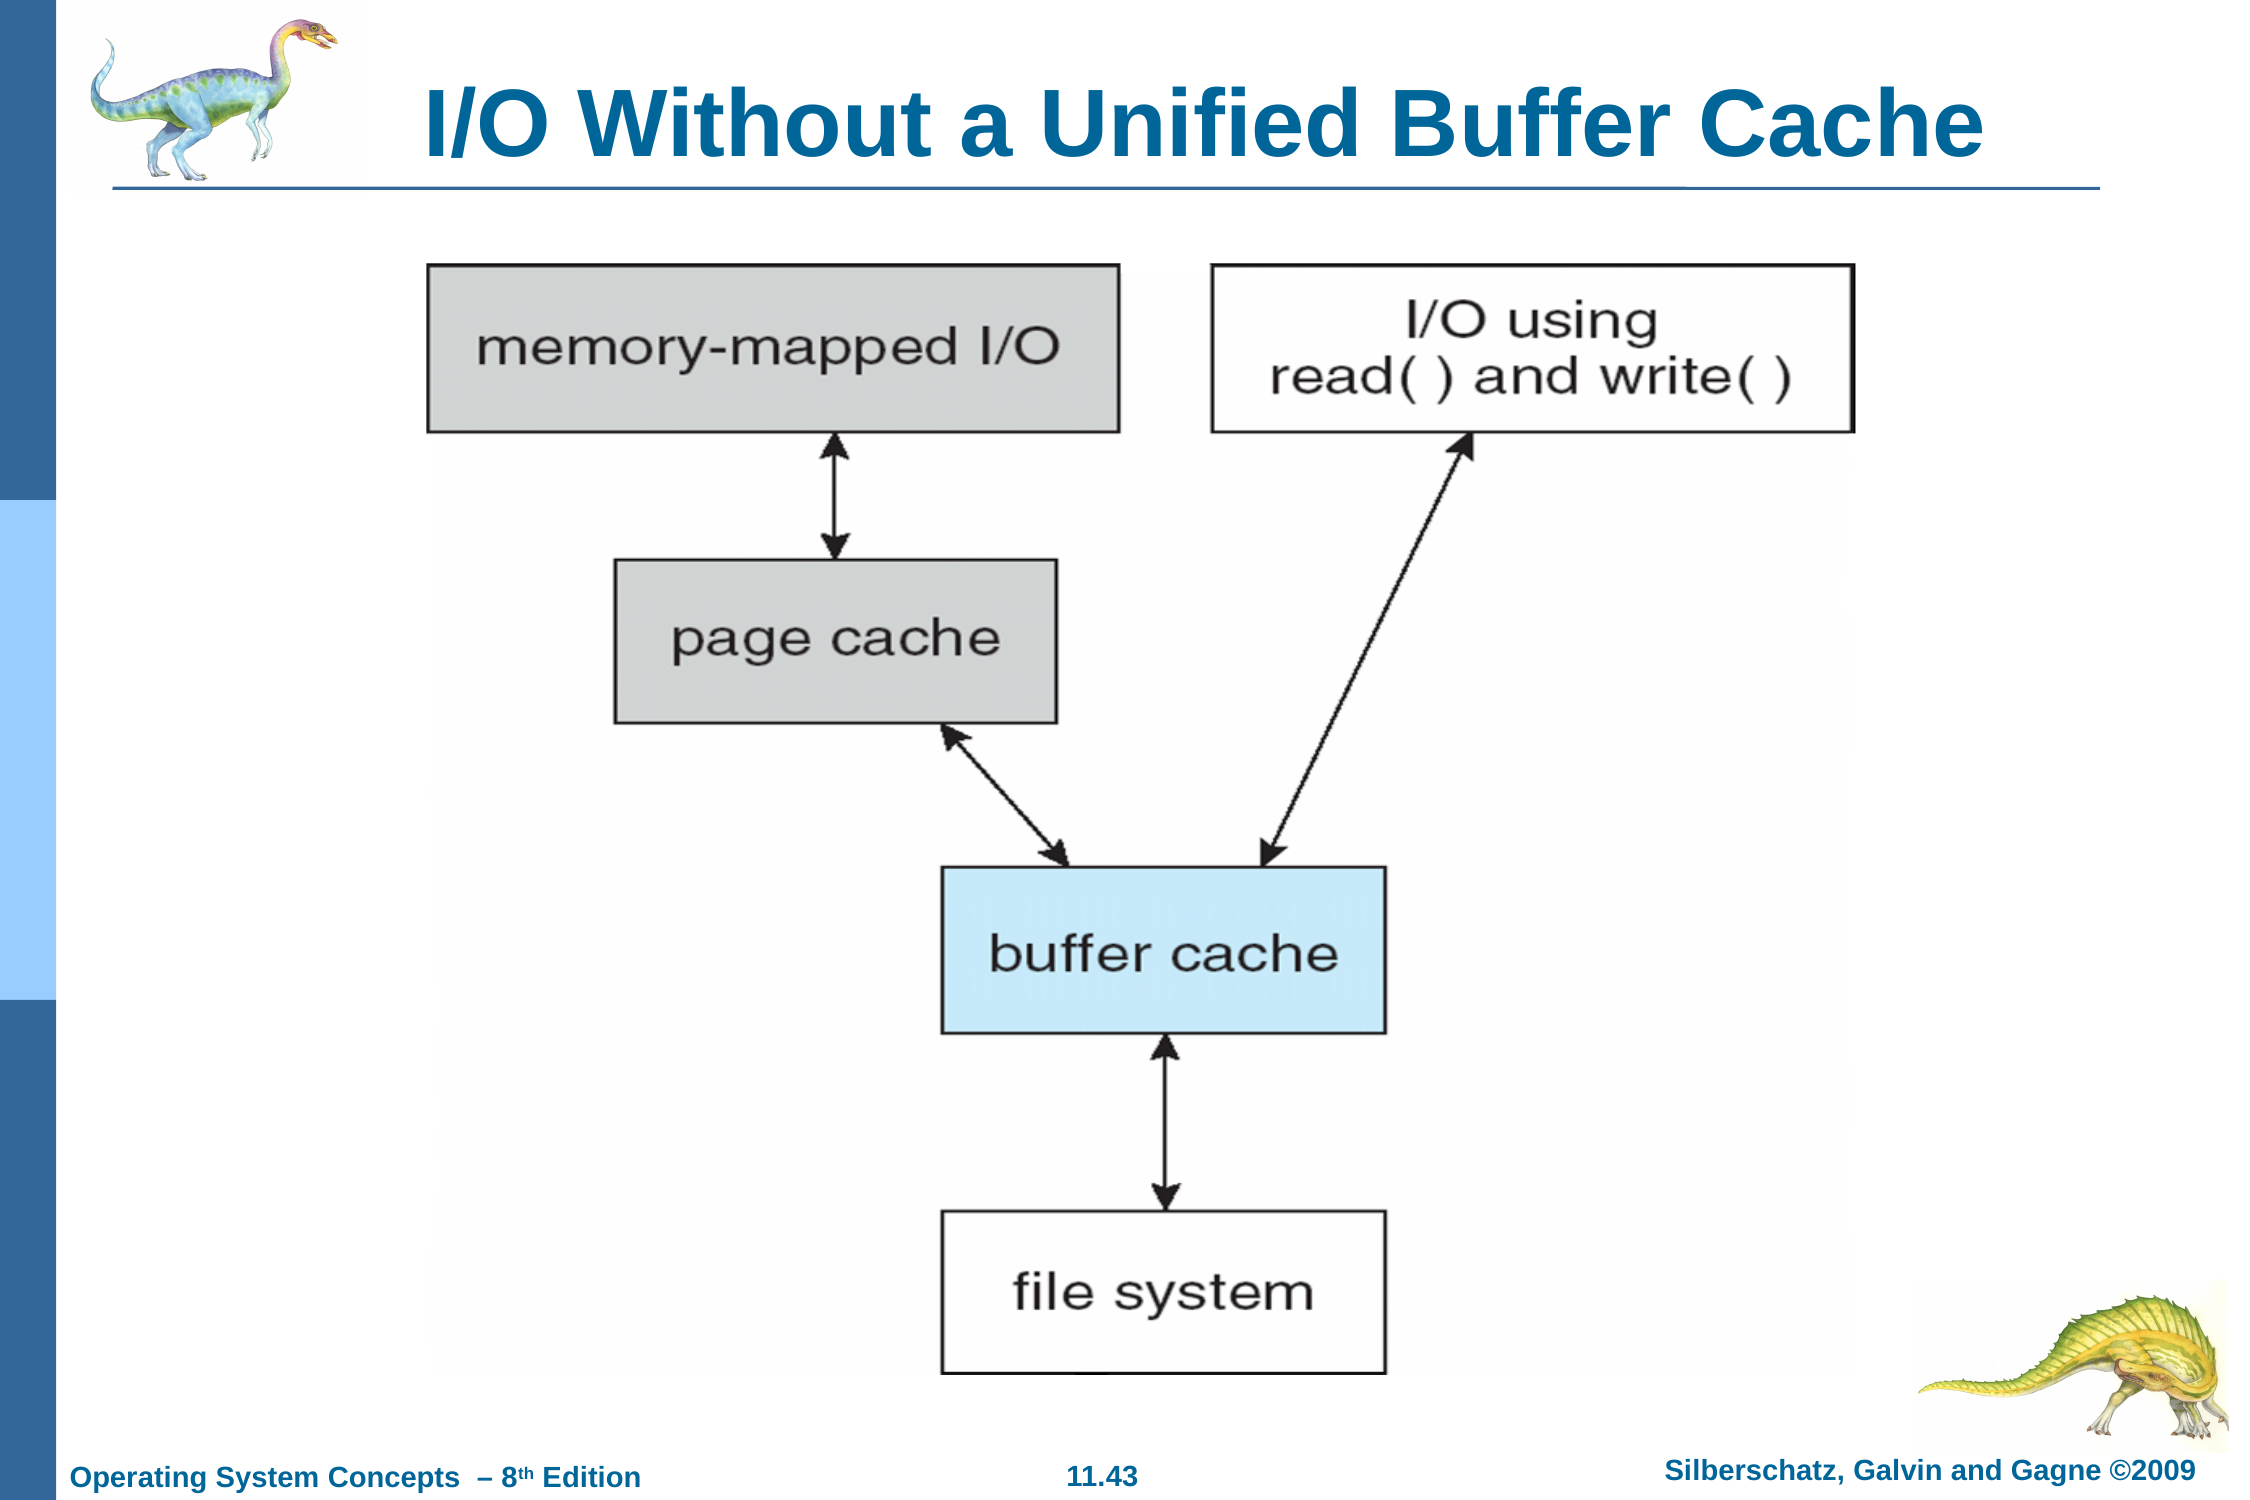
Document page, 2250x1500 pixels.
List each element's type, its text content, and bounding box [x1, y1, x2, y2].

picture [70, 0, 365, 199]
picture [425, 262, 1859, 1376]
title I/O Without a Unified Buffer Cache [272, 60, 2138, 187]
picture [1913, 1279, 2229, 1453]
